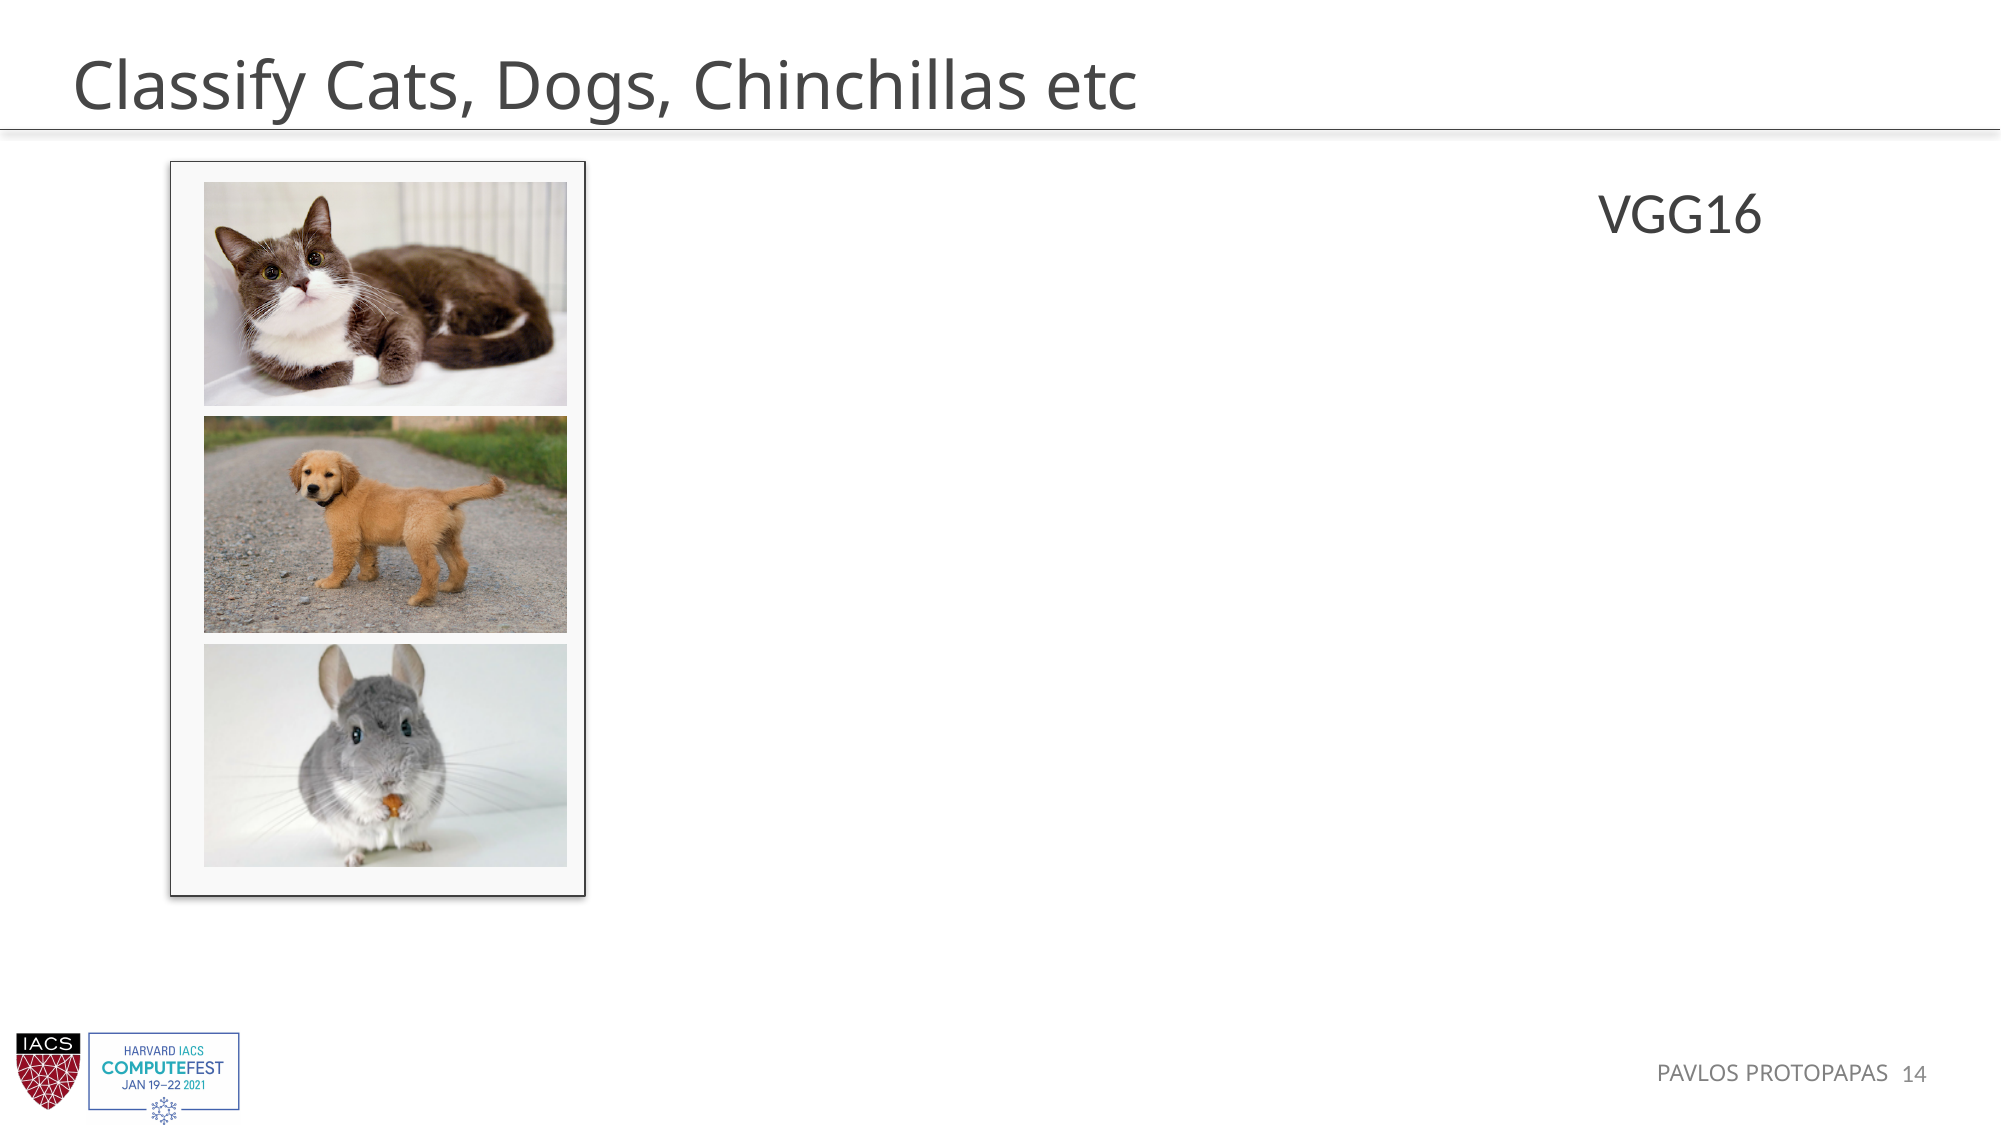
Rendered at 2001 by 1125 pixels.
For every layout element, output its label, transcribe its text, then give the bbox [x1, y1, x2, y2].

slide_number 14 [1475, 1042, 1942, 1103]
text_box VGG16 [1583, 167, 1778, 253]
picture [204, 182, 567, 406]
picture [86, 1030, 241, 1125]
text_box [170, 161, 586, 897]
picture [204, 644, 567, 868]
title Classify Cats, Dogs, Chinchillas etc [57, 35, 1943, 162]
picture [14, 1033, 82, 1110]
picture [204, 416, 567, 634]
